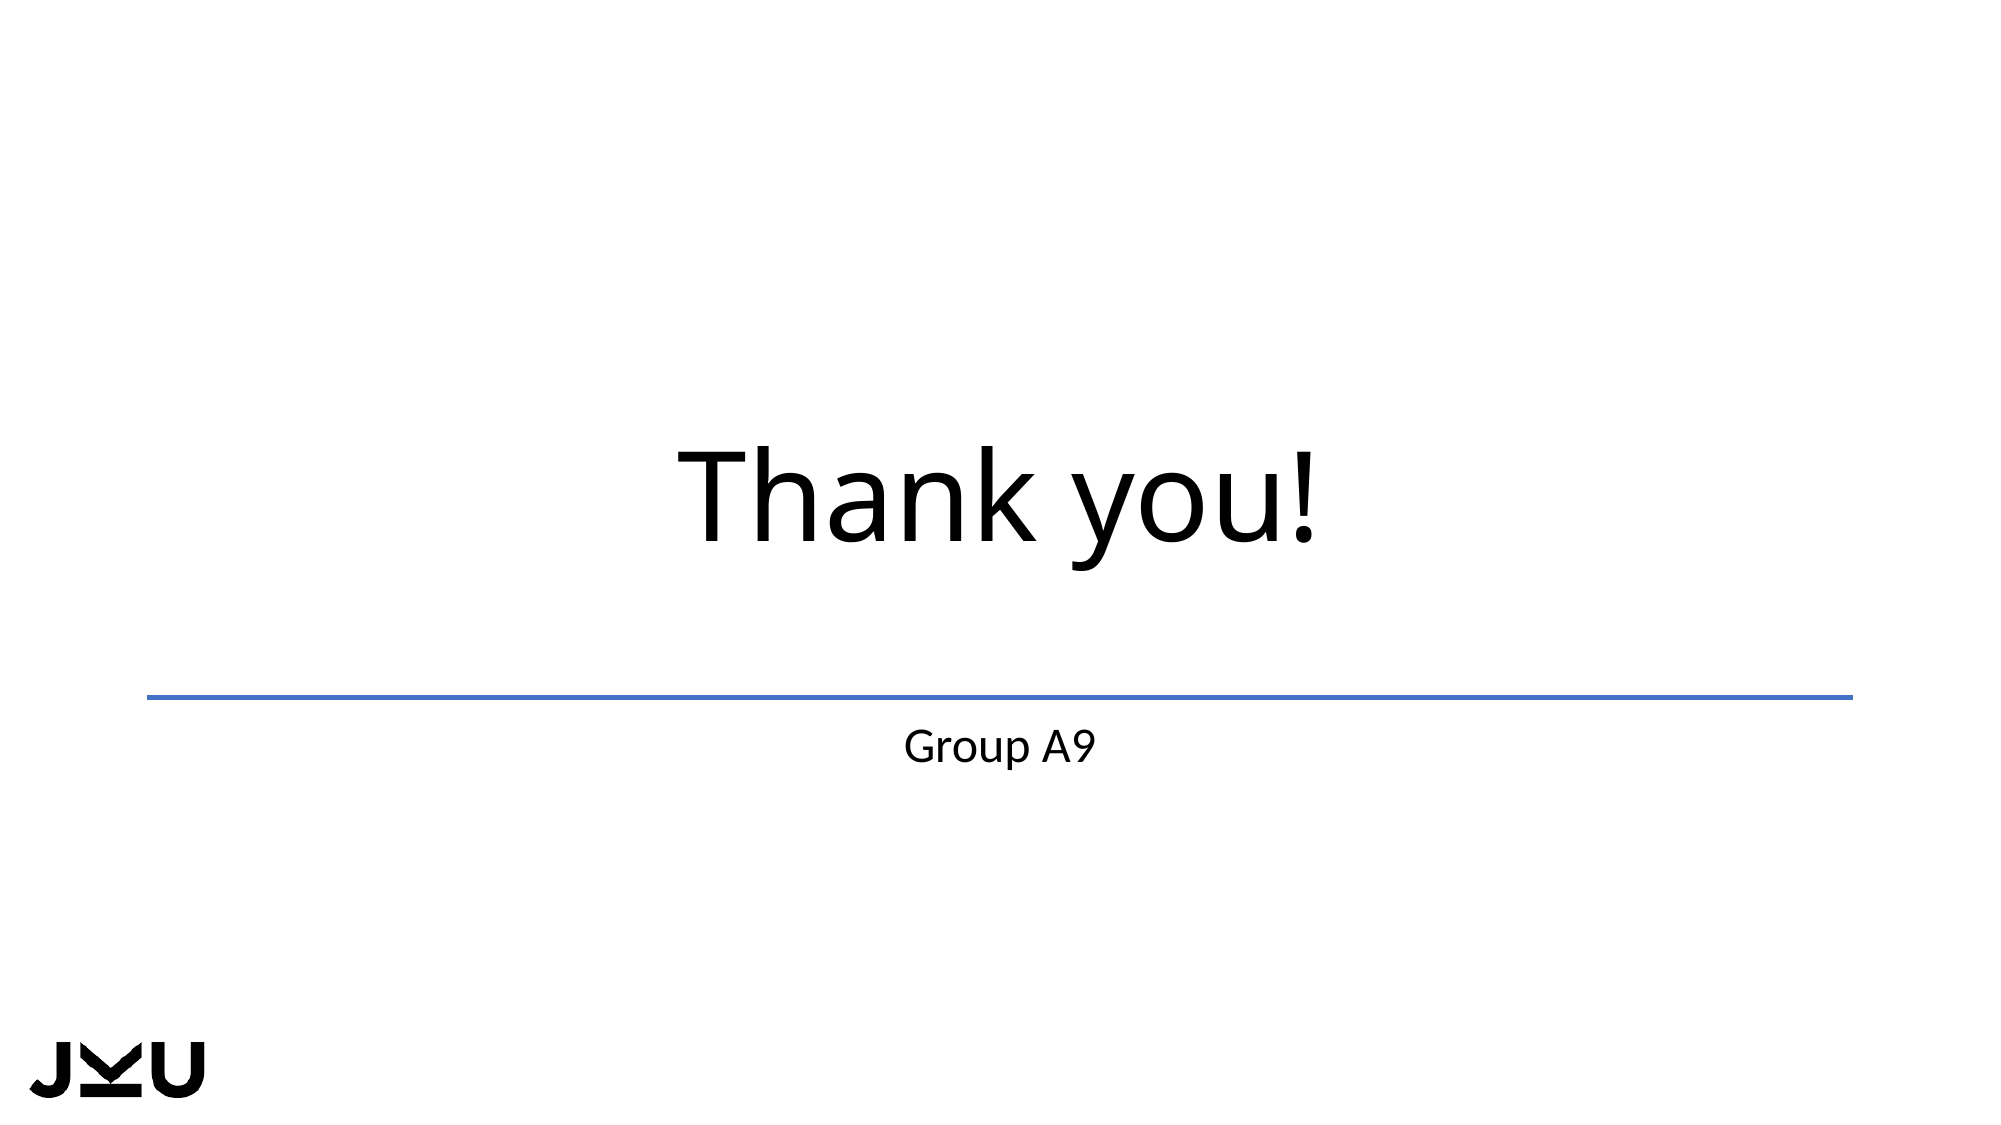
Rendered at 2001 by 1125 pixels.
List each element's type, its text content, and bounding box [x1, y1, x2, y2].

picture [16, 1027, 214, 1104]
title Thank you! [249, 184, 1750, 576]
subtitle Group A9 [249, 711, 1750, 863]
